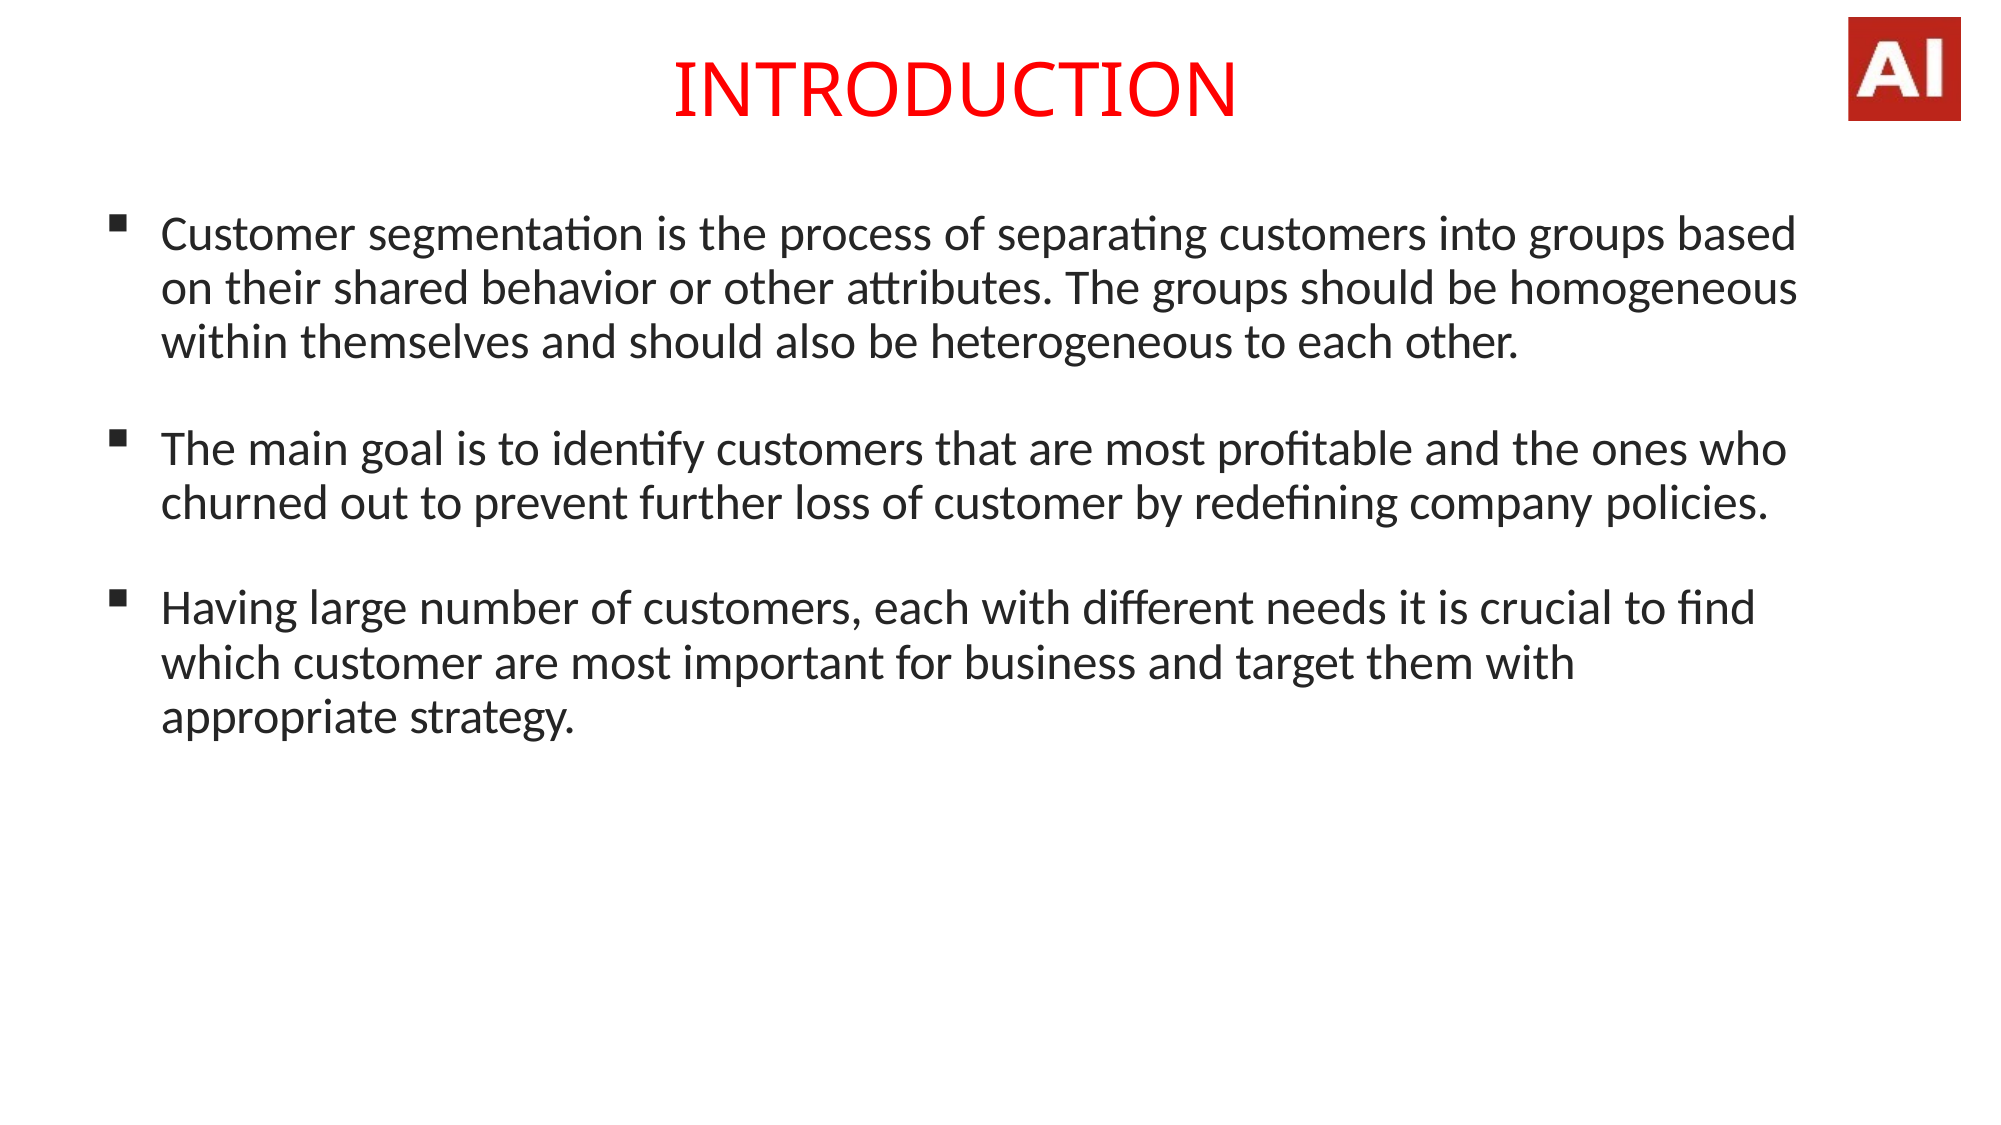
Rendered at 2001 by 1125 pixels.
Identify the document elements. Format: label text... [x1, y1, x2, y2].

text_box [1848, 17, 1961, 121]
text_box Customer segmentation is the process of separating customers into groups based on their shared behavior or other attributes. The groups should be homogeneous within themselves and should also be heterogeneous to each other. The main goal is to identify customers that are most profitable and the ones who churned out to prevent further loss of customer by redefining company policies. Having large number of customers, each with different needs it is crucial to find which customer are most important for business and target them with appropriate strategy. [102, 197, 1810, 744]
title INTRODUCTION [671, 39, 1329, 197]
